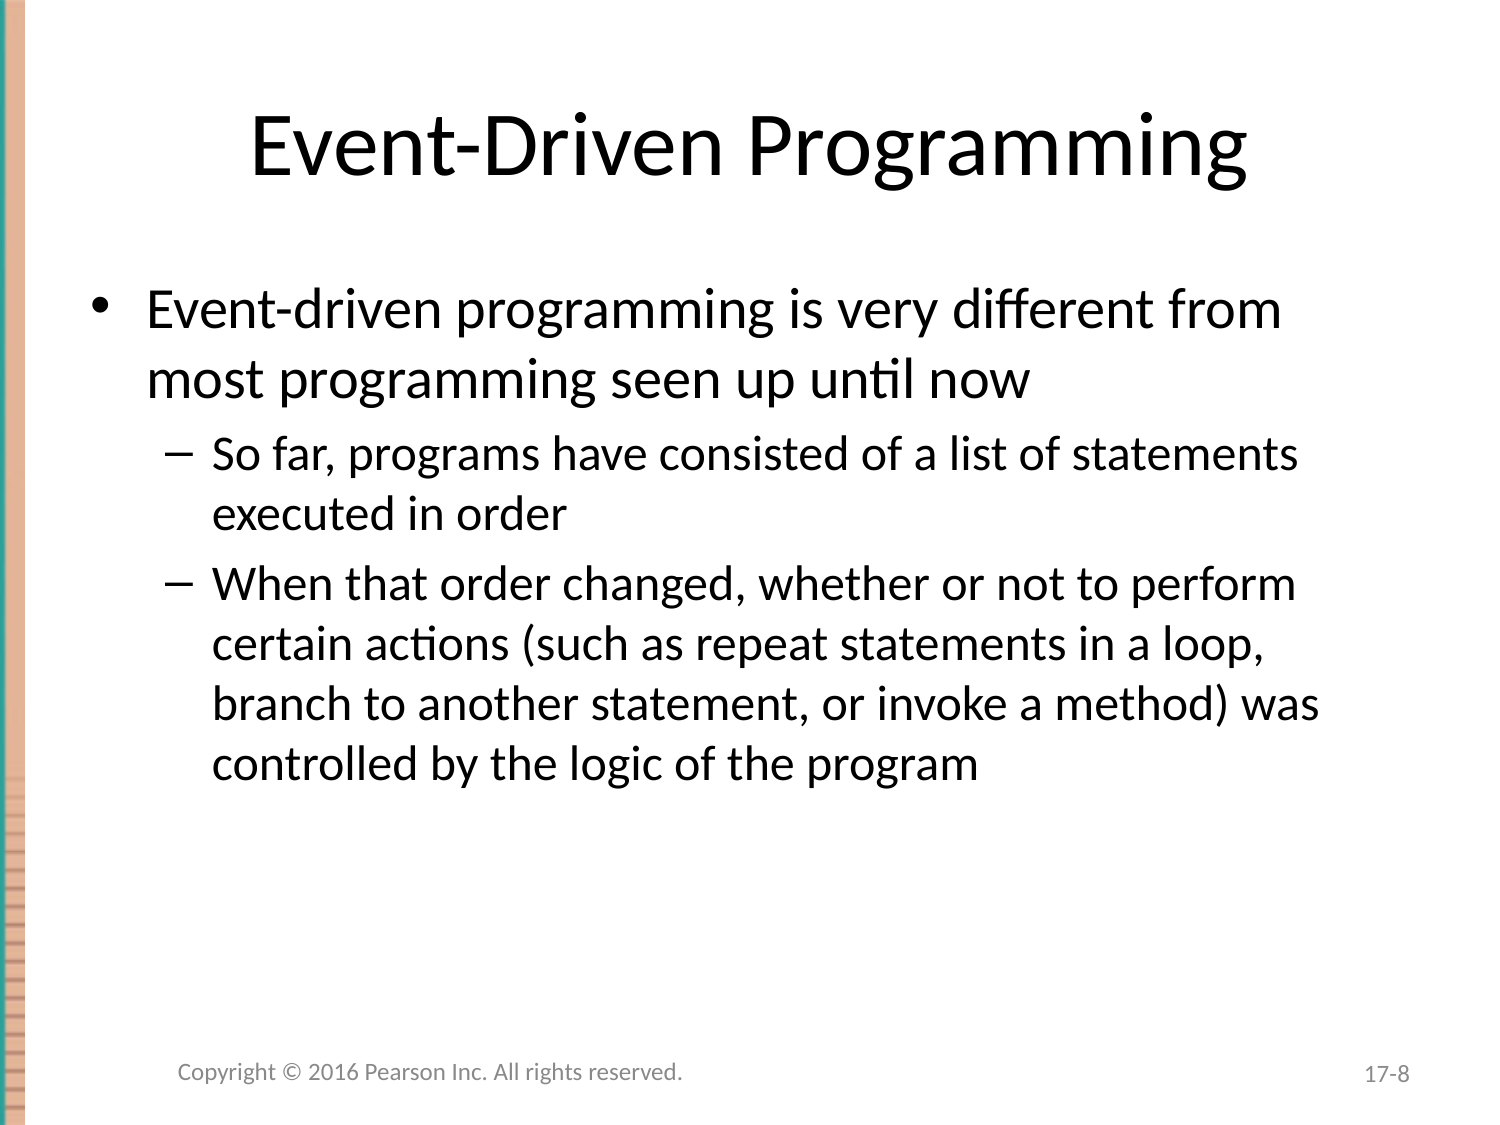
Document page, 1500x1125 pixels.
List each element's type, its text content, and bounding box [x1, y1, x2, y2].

footer Copyright © 2016 Pearson Inc. All rights reserved. [75, 1040, 788, 1100]
list Event-driven programming is very different from most programming seen up until now So far, programs have consisted of a list of statements executed in order When that order changed, whether or not to perform certain actions (such as repeat statements in a loop, branch to another statement, or invoke a method) was controlled by the logic of the program [75, 262, 1425, 1005]
title Event-Driven Programming [75, 45, 1425, 233]
picture [0, 0, 25, 1125]
slide_number 17-8 [1074, 1042, 1425, 1103]
